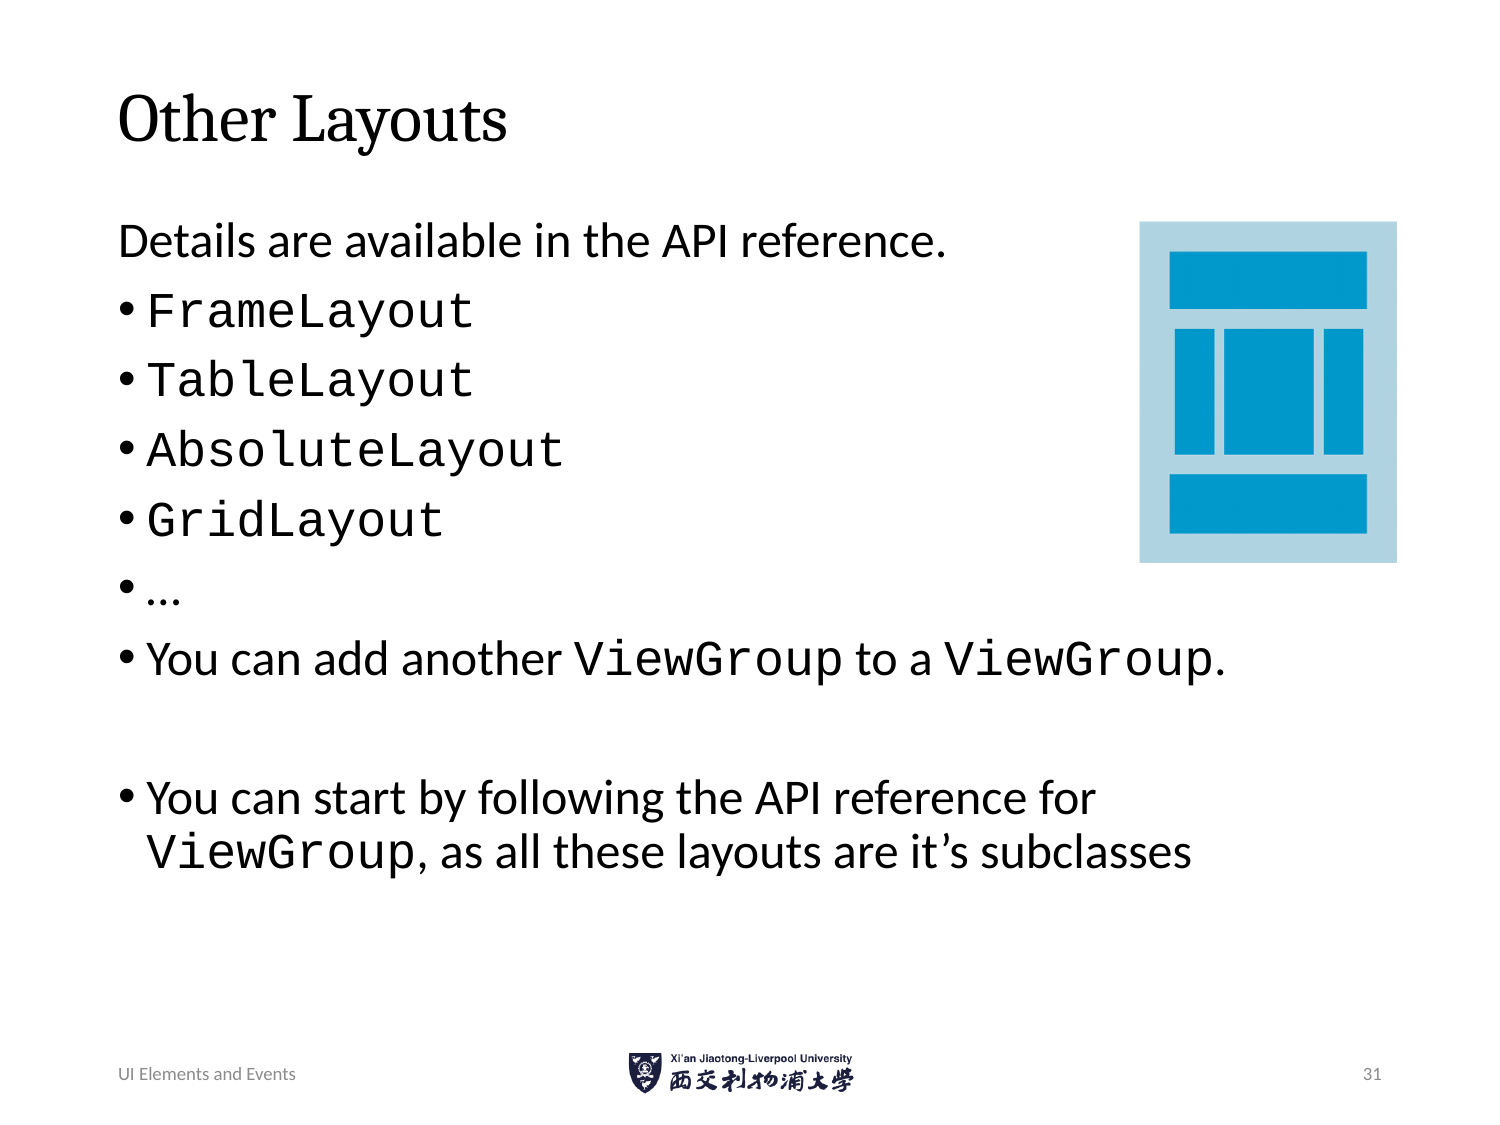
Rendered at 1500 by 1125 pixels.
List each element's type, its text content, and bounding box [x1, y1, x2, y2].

slide_number 31 [1059, 1042, 1397, 1103]
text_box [1139, 221, 1397, 563]
title Other Layouts [103, 59, 1397, 178]
slide_number UI Elements and Events [103, 1042, 441, 1103]
picture [625, 1049, 857, 1096]
list Details are available in the API reference. FrameLayout TableLayout AbsoluteLayout GridLayout … You can add another ViewGroup to a ViewGroup. You can start by following the API reference for ViewGroup, as all these layouts are it’s subclasses [103, 206, 1397, 1014]
